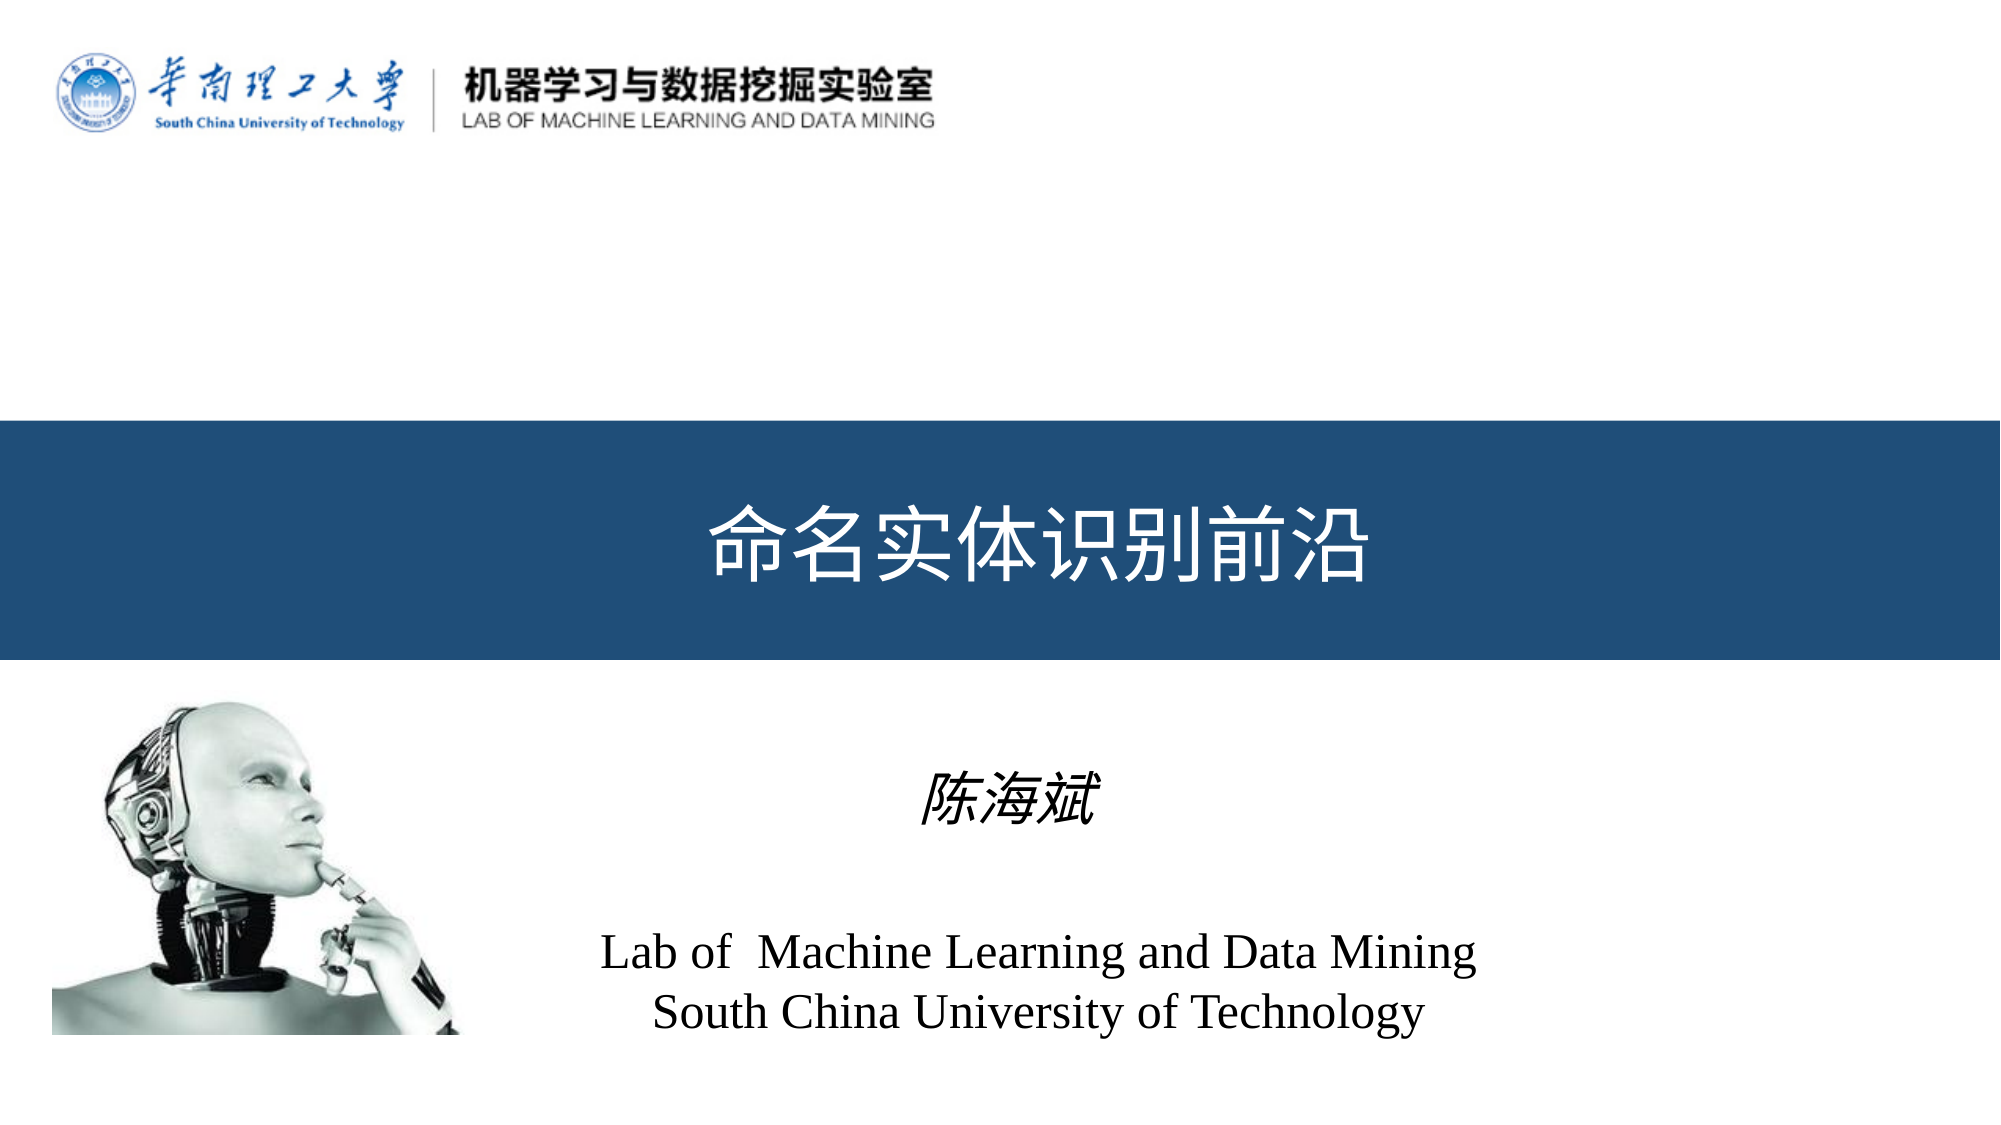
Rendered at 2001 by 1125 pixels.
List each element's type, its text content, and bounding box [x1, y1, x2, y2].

picture [53, 47, 945, 142]
picture [52, 690, 471, 1035]
text_box 命名实体识别前沿 [62, 366, 1948, 626]
text_box [0, 420, 2000, 661]
subtitle 陈海斌 [589, 762, 1423, 868]
text_box Lab of Machine Learning and Data Mining South China University of Technology [93, 911, 1984, 1047]
